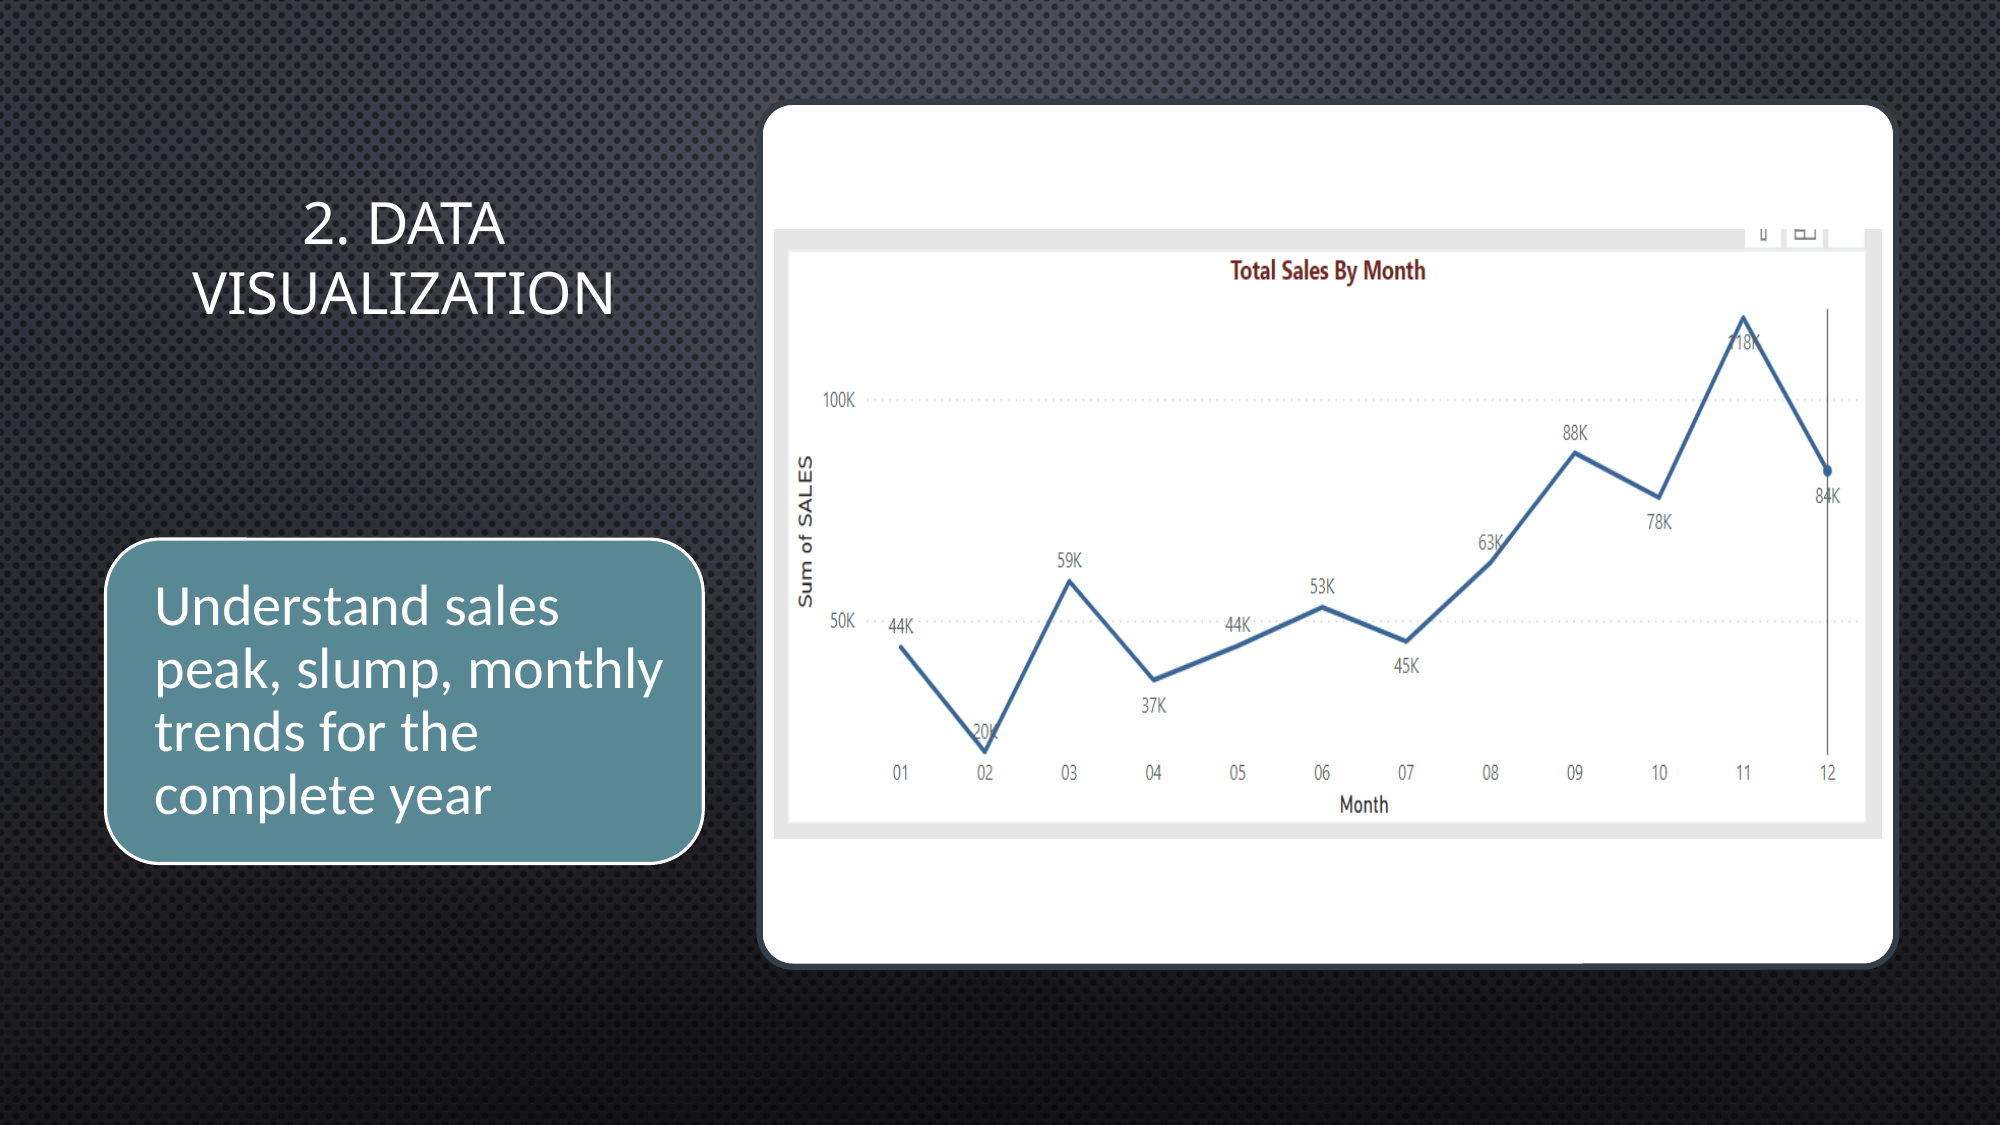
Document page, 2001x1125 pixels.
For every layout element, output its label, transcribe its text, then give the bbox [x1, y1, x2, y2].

text_box [999, 98, 1935, 1111]
text_box [758, 100, 999, 969]
picture [773, 229, 1883, 839]
title 2. DATA VISUALIZATION [105, 99, 704, 413]
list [105, 437, 704, 966]
text_box [0, 0, 2000, 1125]
